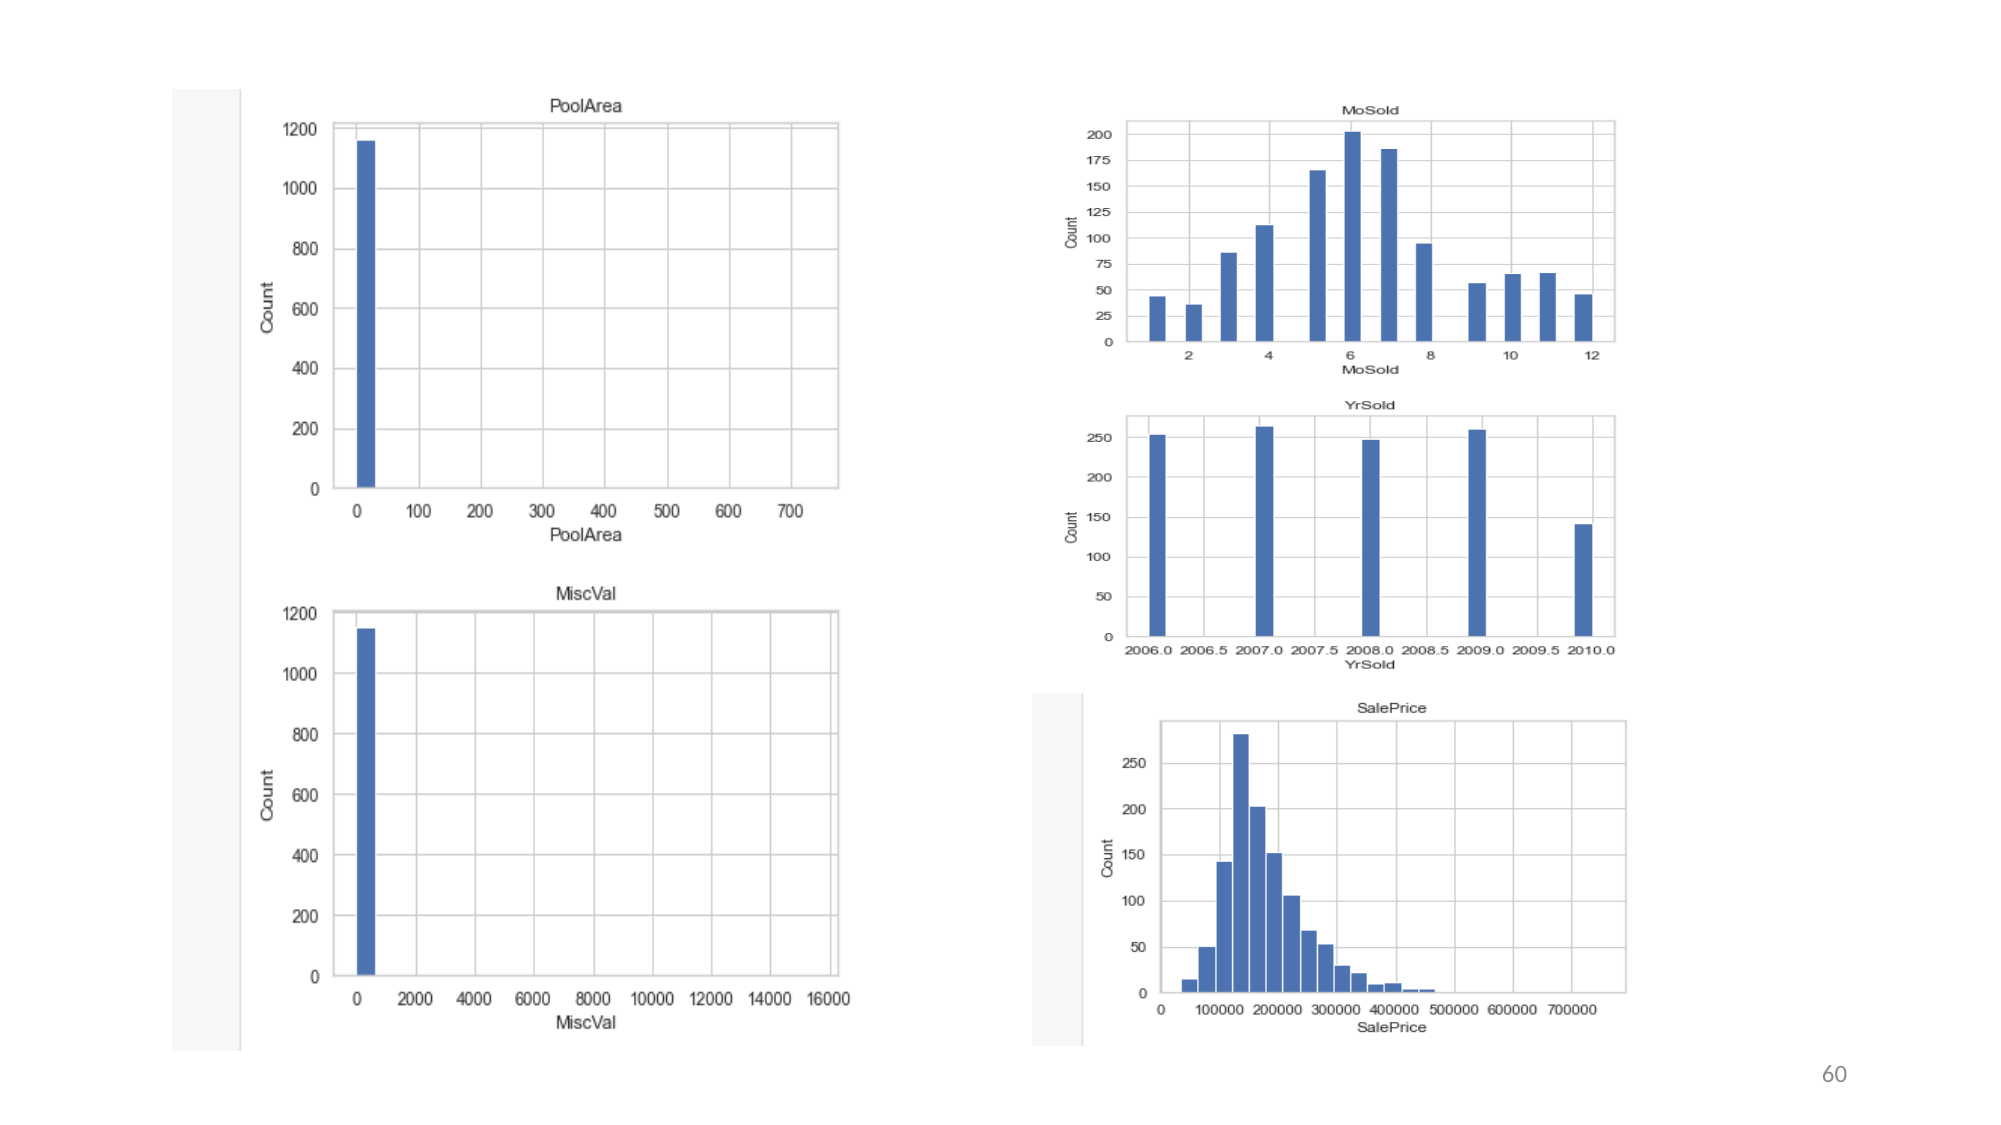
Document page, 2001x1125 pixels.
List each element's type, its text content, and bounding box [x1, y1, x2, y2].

picture [172, 89, 1760, 1051]
slide_number 60 [1412, 1042, 1863, 1103]
picture [1032, 693, 1738, 1047]
